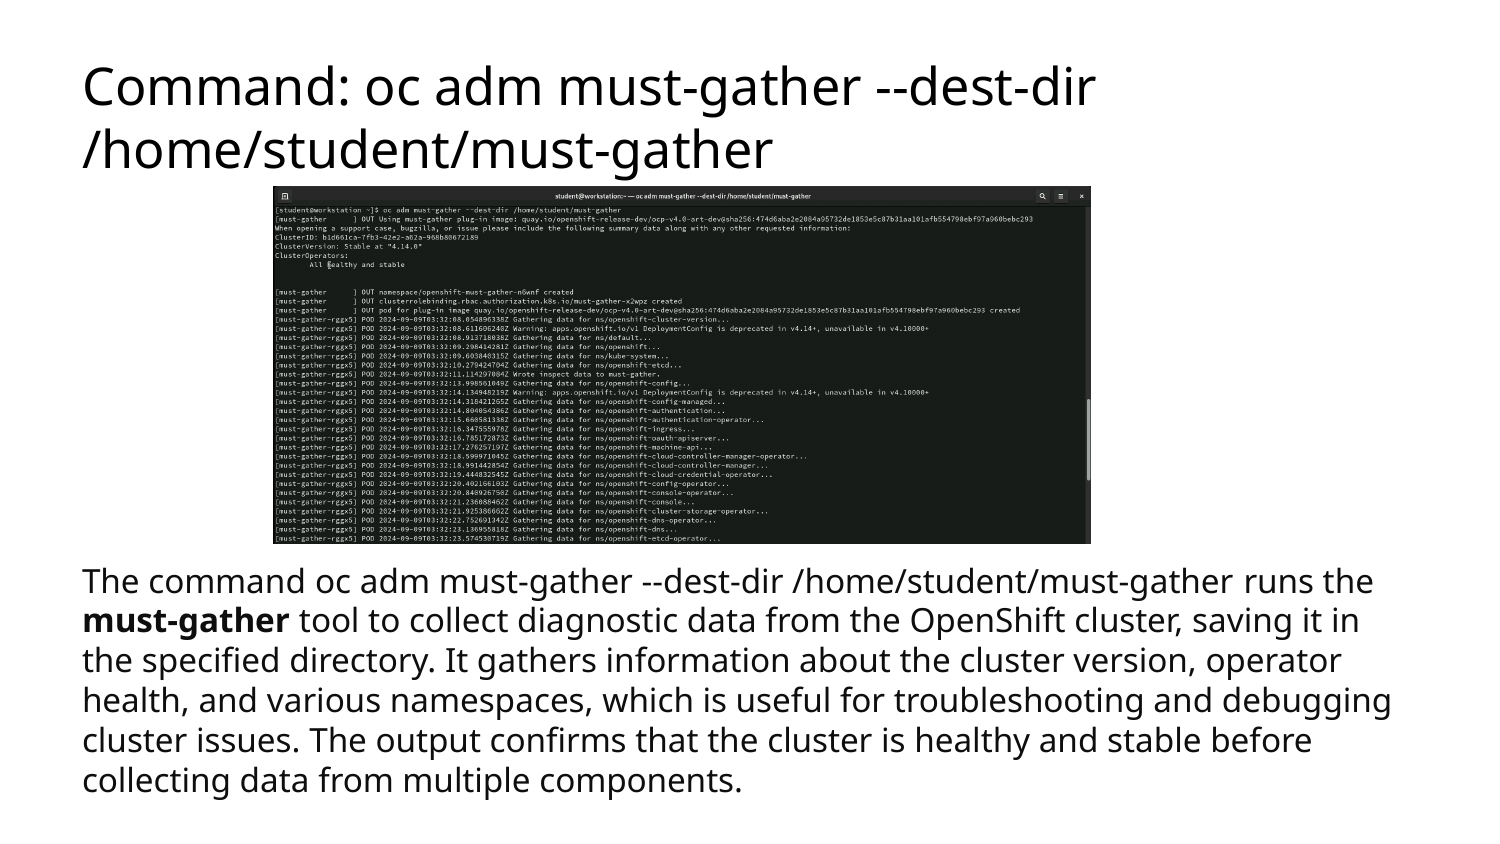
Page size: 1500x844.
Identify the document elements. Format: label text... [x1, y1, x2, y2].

title Command: oc adm must-gather --dest-dir /home/student/must-gather [67, 38, 1410, 178]
text_box The command oc adm must-gather --dest-dir /home/student/must-gather runs the must-gather tool to collect diagnostic data from the OpenShift cluster, saving it in the specified directory. It gathers information about the cluster version, operator health, and various namespaces, which is useful for troubleshooting and debugging cluster issues. The output confirms that the cluster is healthy and stable before collecting data from multiple components. [67, 552, 1412, 807]
picture [273, 186, 1091, 544]
